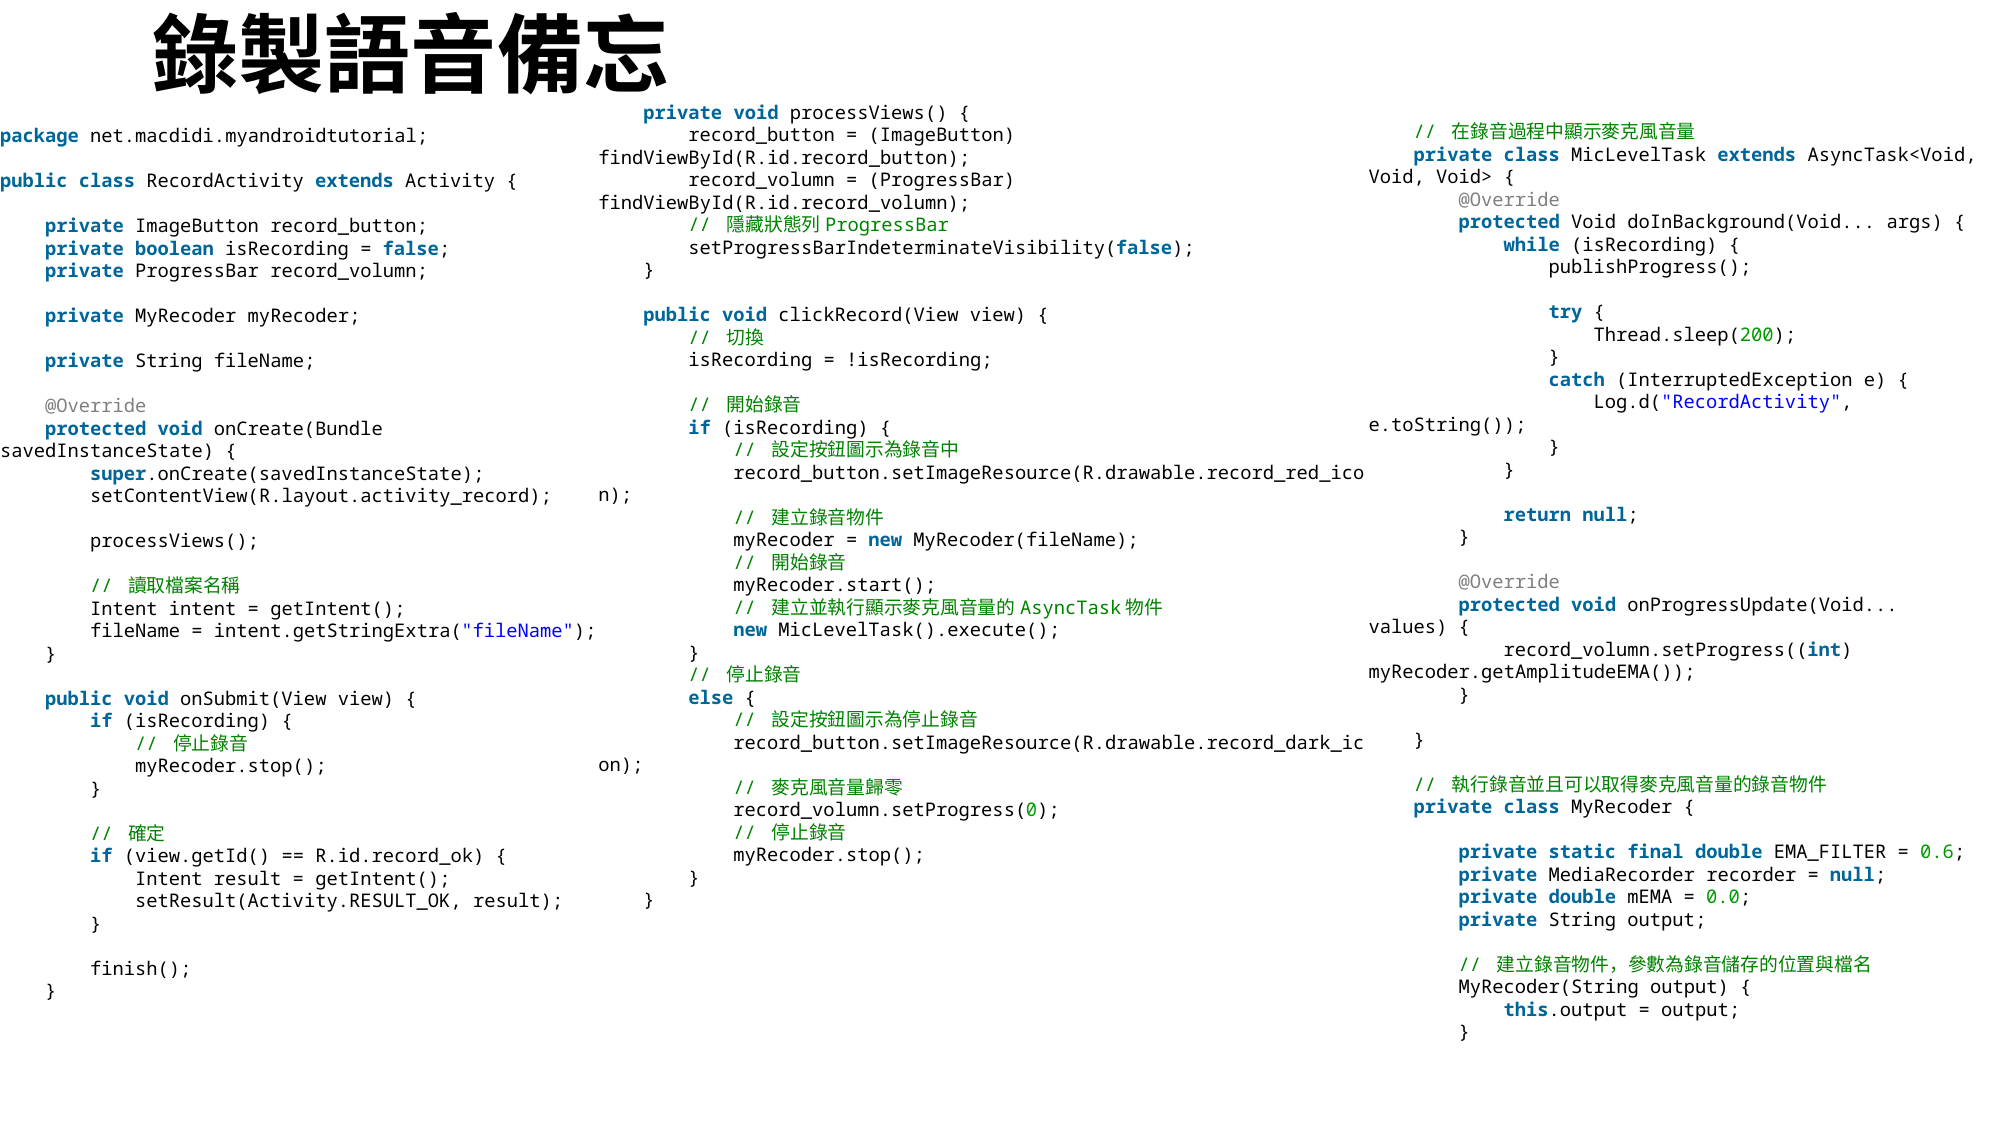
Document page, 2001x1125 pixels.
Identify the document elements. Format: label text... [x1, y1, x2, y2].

text_box package net.macdidi.myandroidtutorial; public class RecordActivity extends Activity { private ImageButton record_button; private boolean isRecording = false; private ProgressBar record_volumn; private MyRecoder myRecoder; private String fileName; @Override protected void onCreate(Bundle savedInstanceState) { super.onCreate(savedInstanceState); setContentView(R.layout.activity_record); processViews(); // 讀取檔案名稱 Intent intent = getIntent(); fileName = intent.getStringExtra("fileName"); } public void onSubmit(View view) { if (isRecording) { // 停止錄音 myRecoder.stop(); } // 確定 if (view.getId() == R.id.record_ok) { Intent result = getIntent(); setResult(Activity.RESULT_OK, result); } finish(); } [0, 124, 599, 1025]
title 錄製語音備忘 [137, 4, 869, 113]
text_box private void processViews() { record_button = (ImageButton) findViewById(R.id.record_button); record_volumn = (ProgressBar) findViewById(R.id.record_volumn); // 隱藏狀態列ProgressBar setProgressBarIndeterminateVisibility(false); } public void clickRecord(View view) { // 切換 isRecording = !isRecording; // 開始錄音 if (isRecording) { // 設定按鈕圖示為錄音中 record_button.setImageResource(R.drawable.record_red_icon); // 建立錄音物件 myRecoder = new MyRecoder(fileName); // 開始錄音 myRecoder.start(); // 建立並執行顯示麥克風音量的AsyncTask物件 new MicLevelTask().execute(); } // 停止錄音 else { // 設定按鈕圖示為停止錄音 record_button.setImageResource(R.drawable.record_dark_icon); // 麥克風音量歸零 record_volumn.setProgress(0); // 停止錄音 myRecoder.stop(); } } [598, 100, 1369, 934]
text_box // 在錄音過程中顯示麥克風音量 private class MicLevelTask extends AsyncTask<Void, Void, Void> { @Override protected Void doInBackground(Void... args) { while (isRecording) { publishProgress(); try { Thread.sleep(200); } catch (InterruptedException e) { Log.d("RecordActivity", e.toString()); } } return null; } @Override protected void onProgressUpdate(Void... values) { record_volumn.setProgress((int) myRecoder.getAmplitudeEMA()); } } // 執行錄音並且可以取得麥克風音量的錄音物件 private class MyRecoder { private static final double EMA_FILTER = 0.6; private MediaRecorder recorder = null; private double mEMA = 0.0; private String output; // 建立錄音物件，參數為錄音儲存的位置與檔名 MyRecoder(String output) { this.output = output; } [1368, 120, 1980, 1066]
